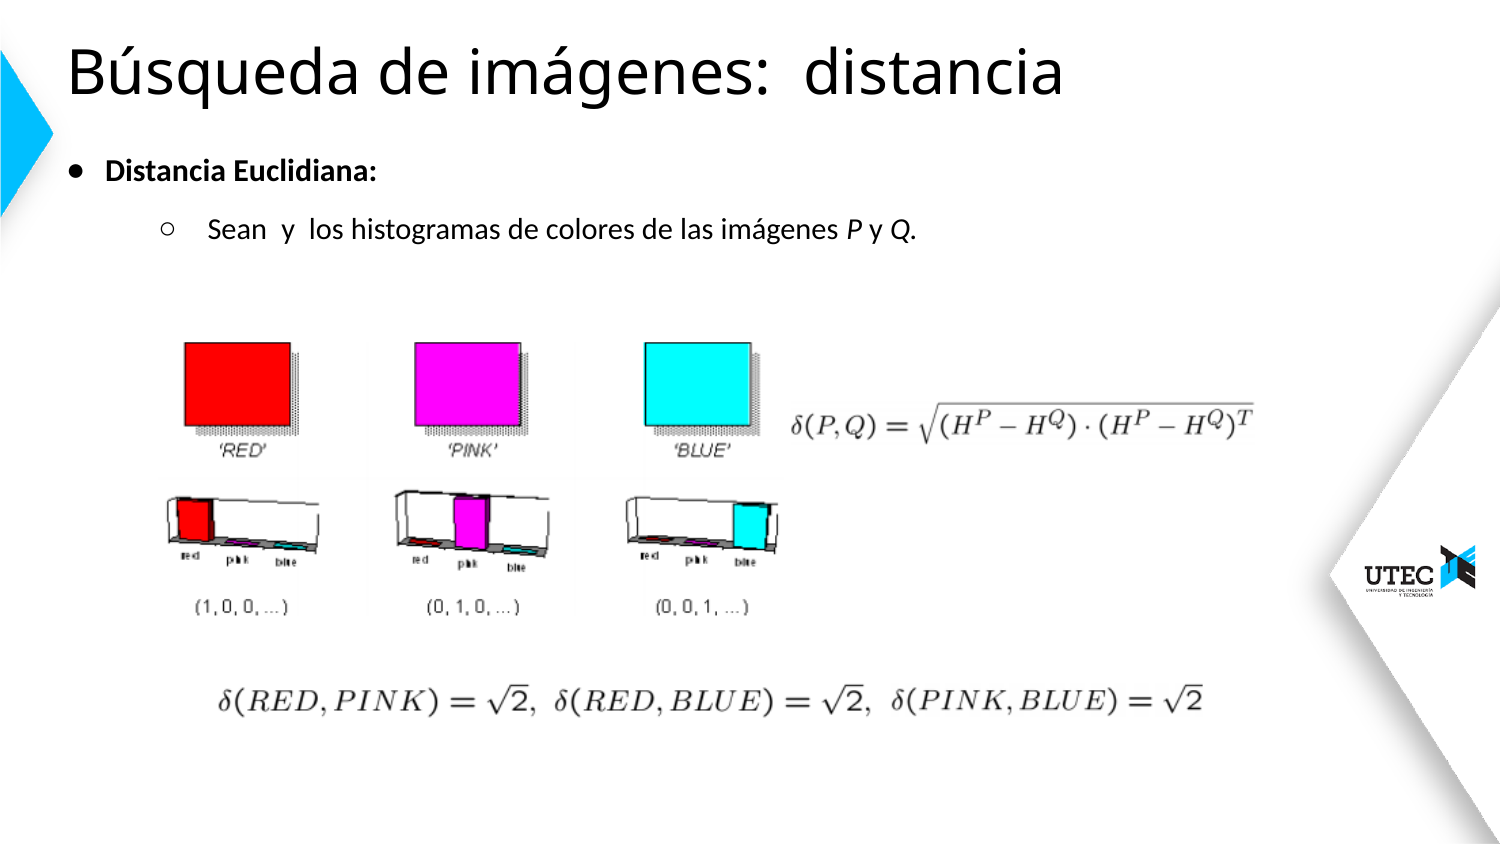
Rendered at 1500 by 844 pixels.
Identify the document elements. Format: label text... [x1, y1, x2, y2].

picture [0, 0, 1500, 844]
title Búsqueda de imágenes: distancia [51, 25, 1449, 130]
